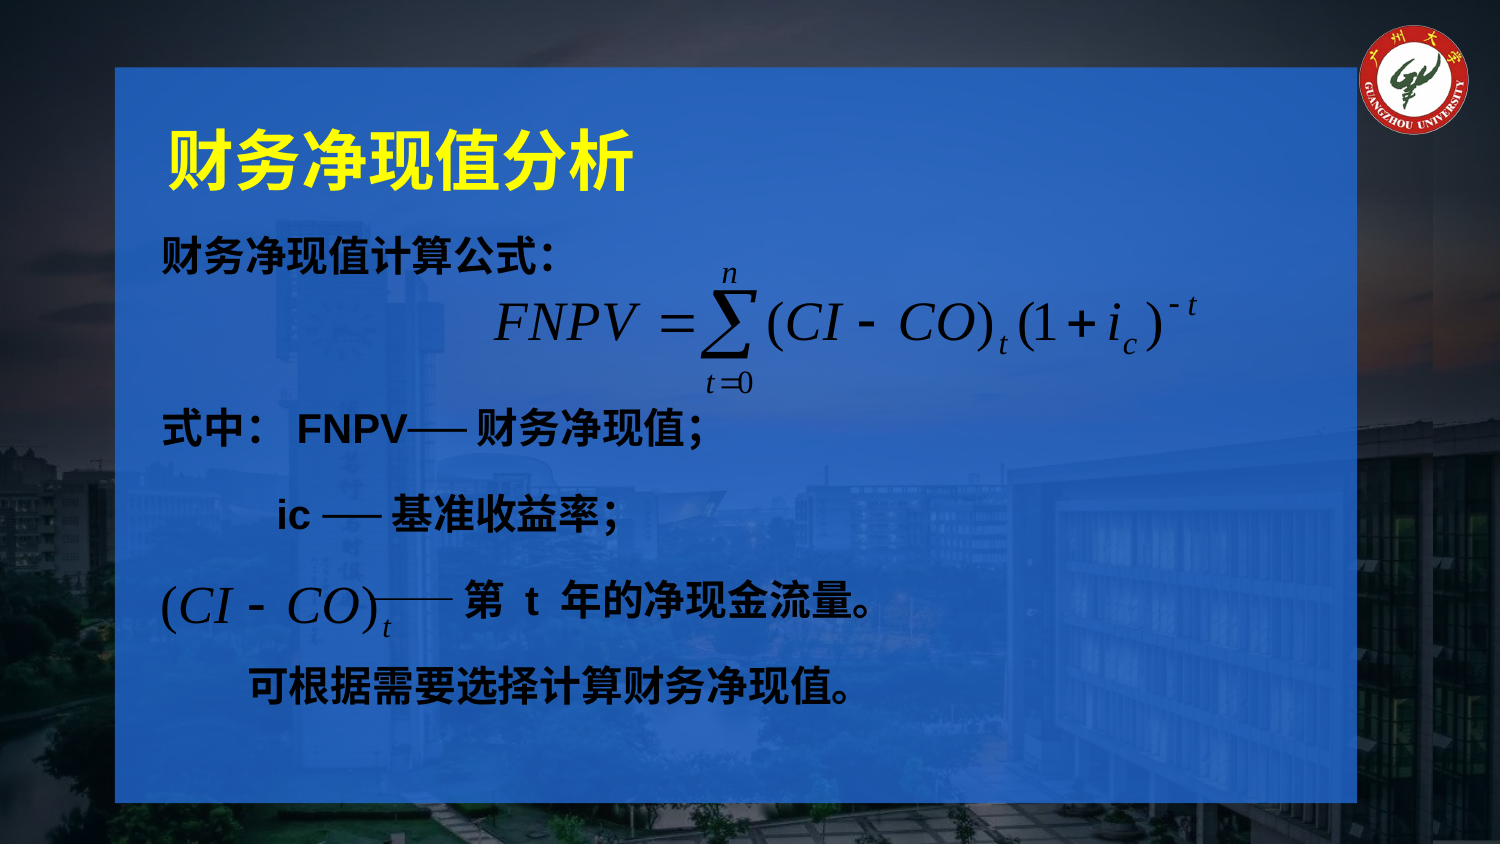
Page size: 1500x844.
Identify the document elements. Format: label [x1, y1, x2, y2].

list [483, 247, 1216, 406]
picture [1356, 23, 1470, 136]
text_box [0, 0, 1500, 844]
text_box [153, 570, 402, 651]
